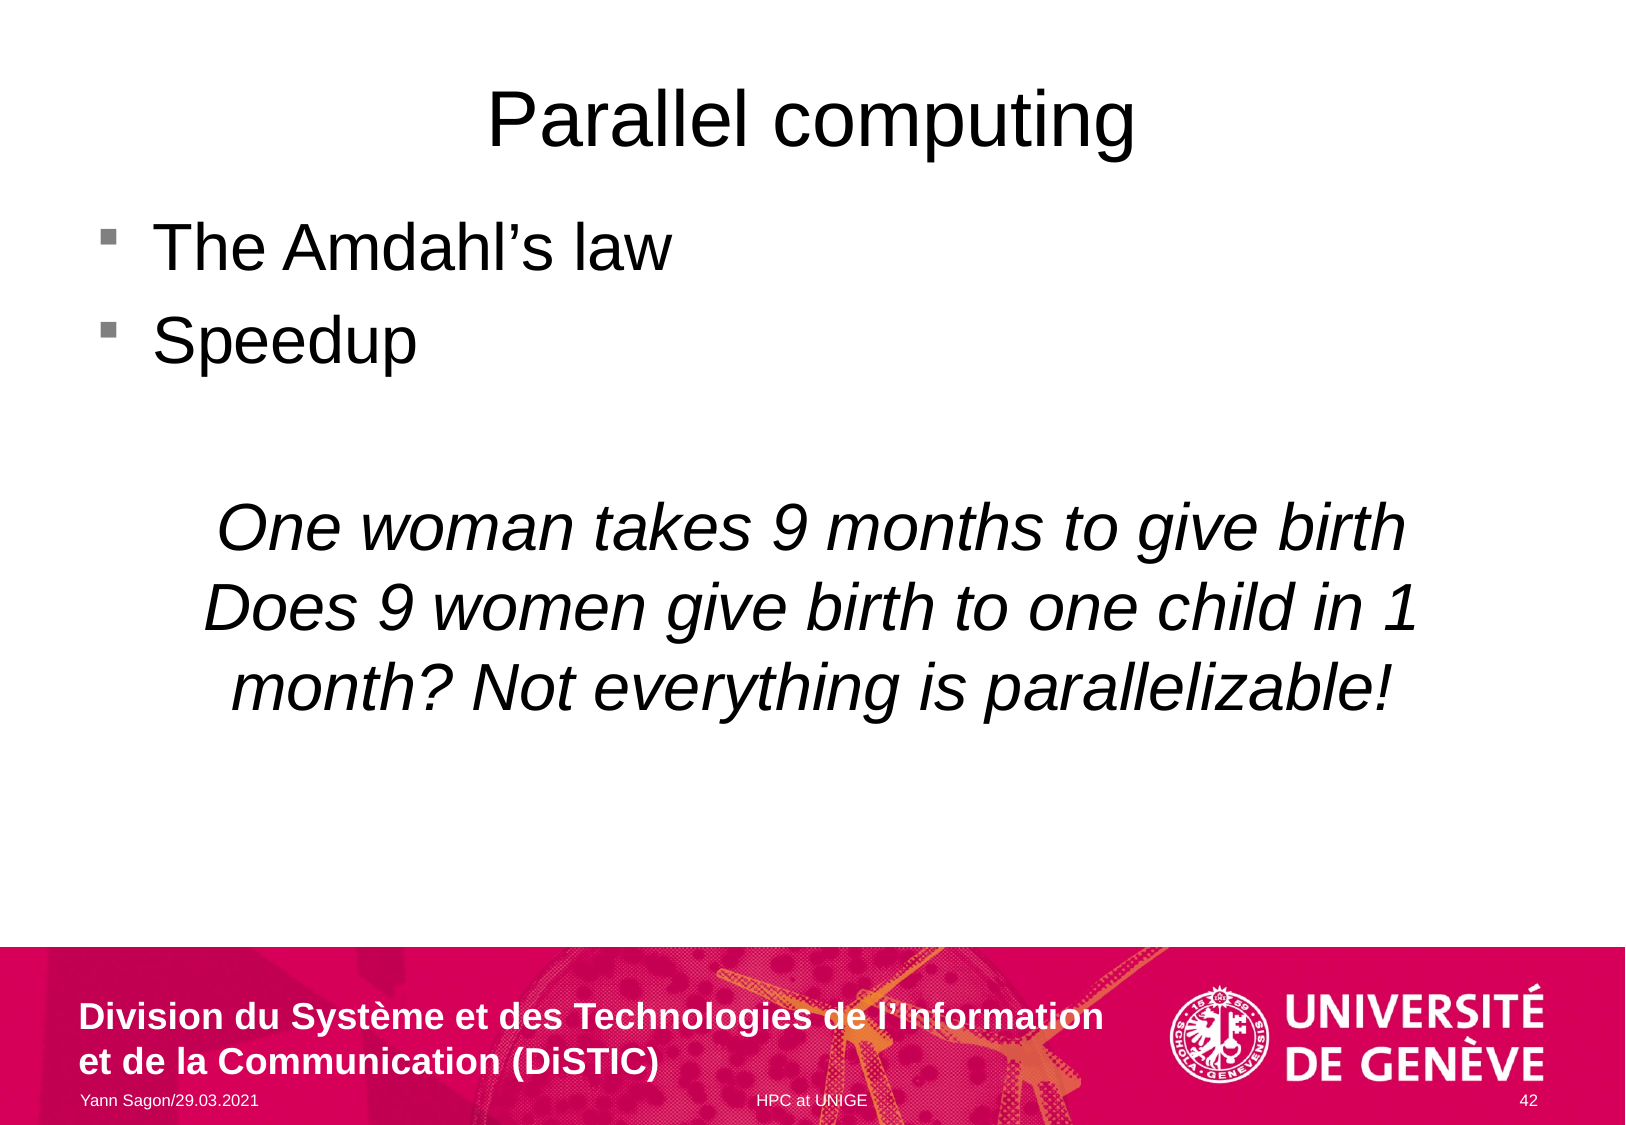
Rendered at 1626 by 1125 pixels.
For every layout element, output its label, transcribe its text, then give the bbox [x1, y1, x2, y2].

list The Amdahl’s law Speedup One woman takes 9 months to give birth Does 9 women give birth to one child in 1 month? Not everything is parallelizable! [81, 196, 1544, 939]
picture [0, 947, 1625, 1125]
title Parallel computing [81, 45, 1544, 185]
